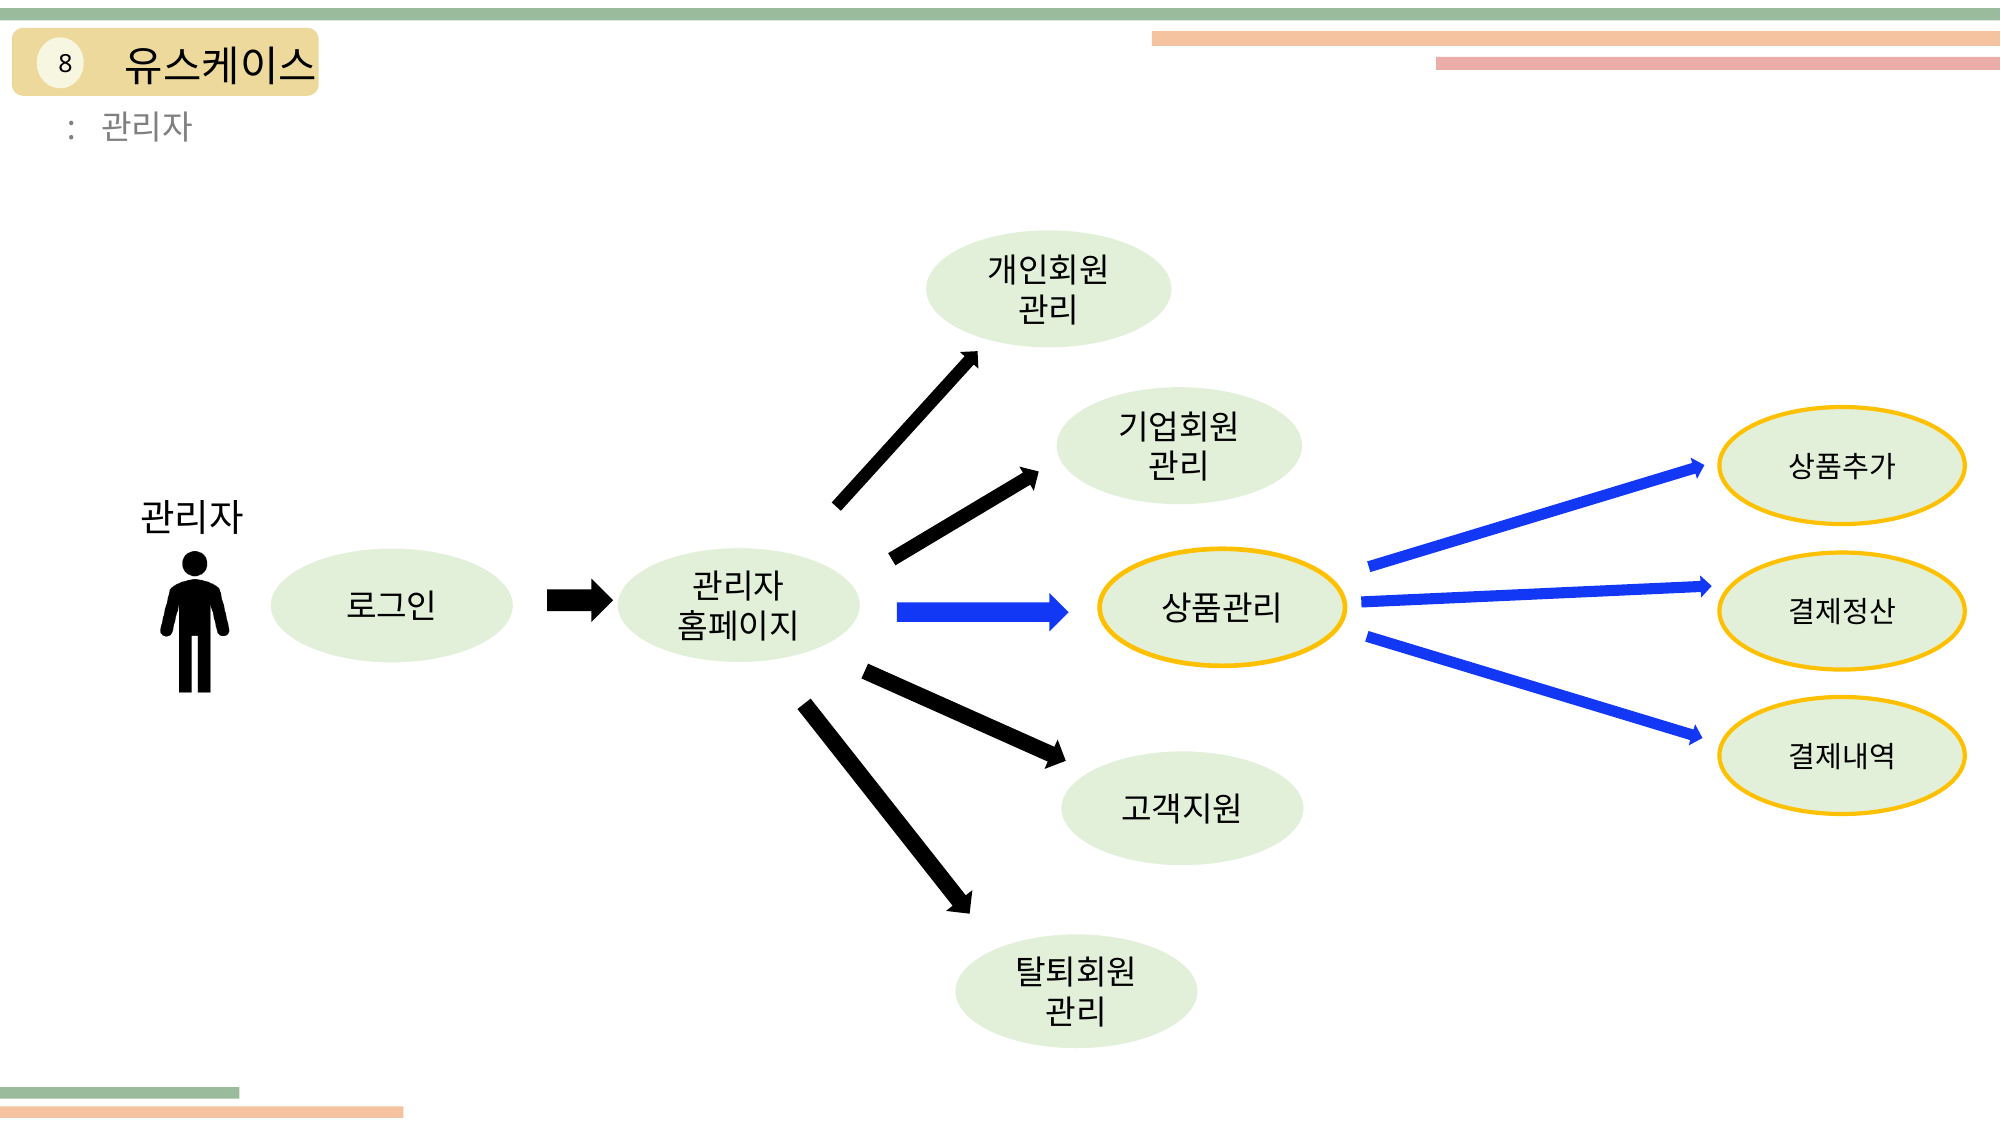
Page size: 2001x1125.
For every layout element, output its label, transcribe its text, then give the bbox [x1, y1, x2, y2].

text_box [546, 576, 615, 625]
text_box [830, 350, 980, 513]
text_box [796, 697, 974, 915]
text_box [10, 26, 318, 97]
text_box [1365, 455, 1706, 574]
text_box [0, 7, 2000, 21]
text_box 8 [35, 36, 85, 90]
text_box [860, 662, 1068, 771]
text_box [1360, 573, 1714, 609]
text_box 관리자 홈페이지 [614, 544, 864, 666]
text_box 상품관리 [1098, 547, 1347, 668]
text_box 개인회원 관리 [924, 228, 1174, 349]
text_box [895, 590, 1071, 634]
text_box 고객지원 [1058, 748, 1307, 869]
text_box [0, 1105, 404, 1119]
text_box 결제정산 [1717, 550, 1967, 672]
text_box 상품추가 [1717, 405, 1967, 526]
text_box [1151, 30, 2000, 47]
picture [119, 546, 270, 697]
text_box 유스케이스 [109, 32, 417, 97]
text_box 탈퇴회원관리 [952, 931, 1201, 1052]
text_box [1363, 629, 1704, 748]
text_box 결제내역 [1717, 695, 1967, 816]
text_box [886, 464, 1040, 567]
text_box : 관리자 [51, 98, 215, 154]
text_box 로그인 [270, 545, 517, 666]
text_box [0, 1086, 240, 1100]
text_box 관리자 [125, 486, 294, 547]
text_box 기업회원 관리 [1055, 385, 1304, 506]
text_box [1435, 56, 2000, 71]
